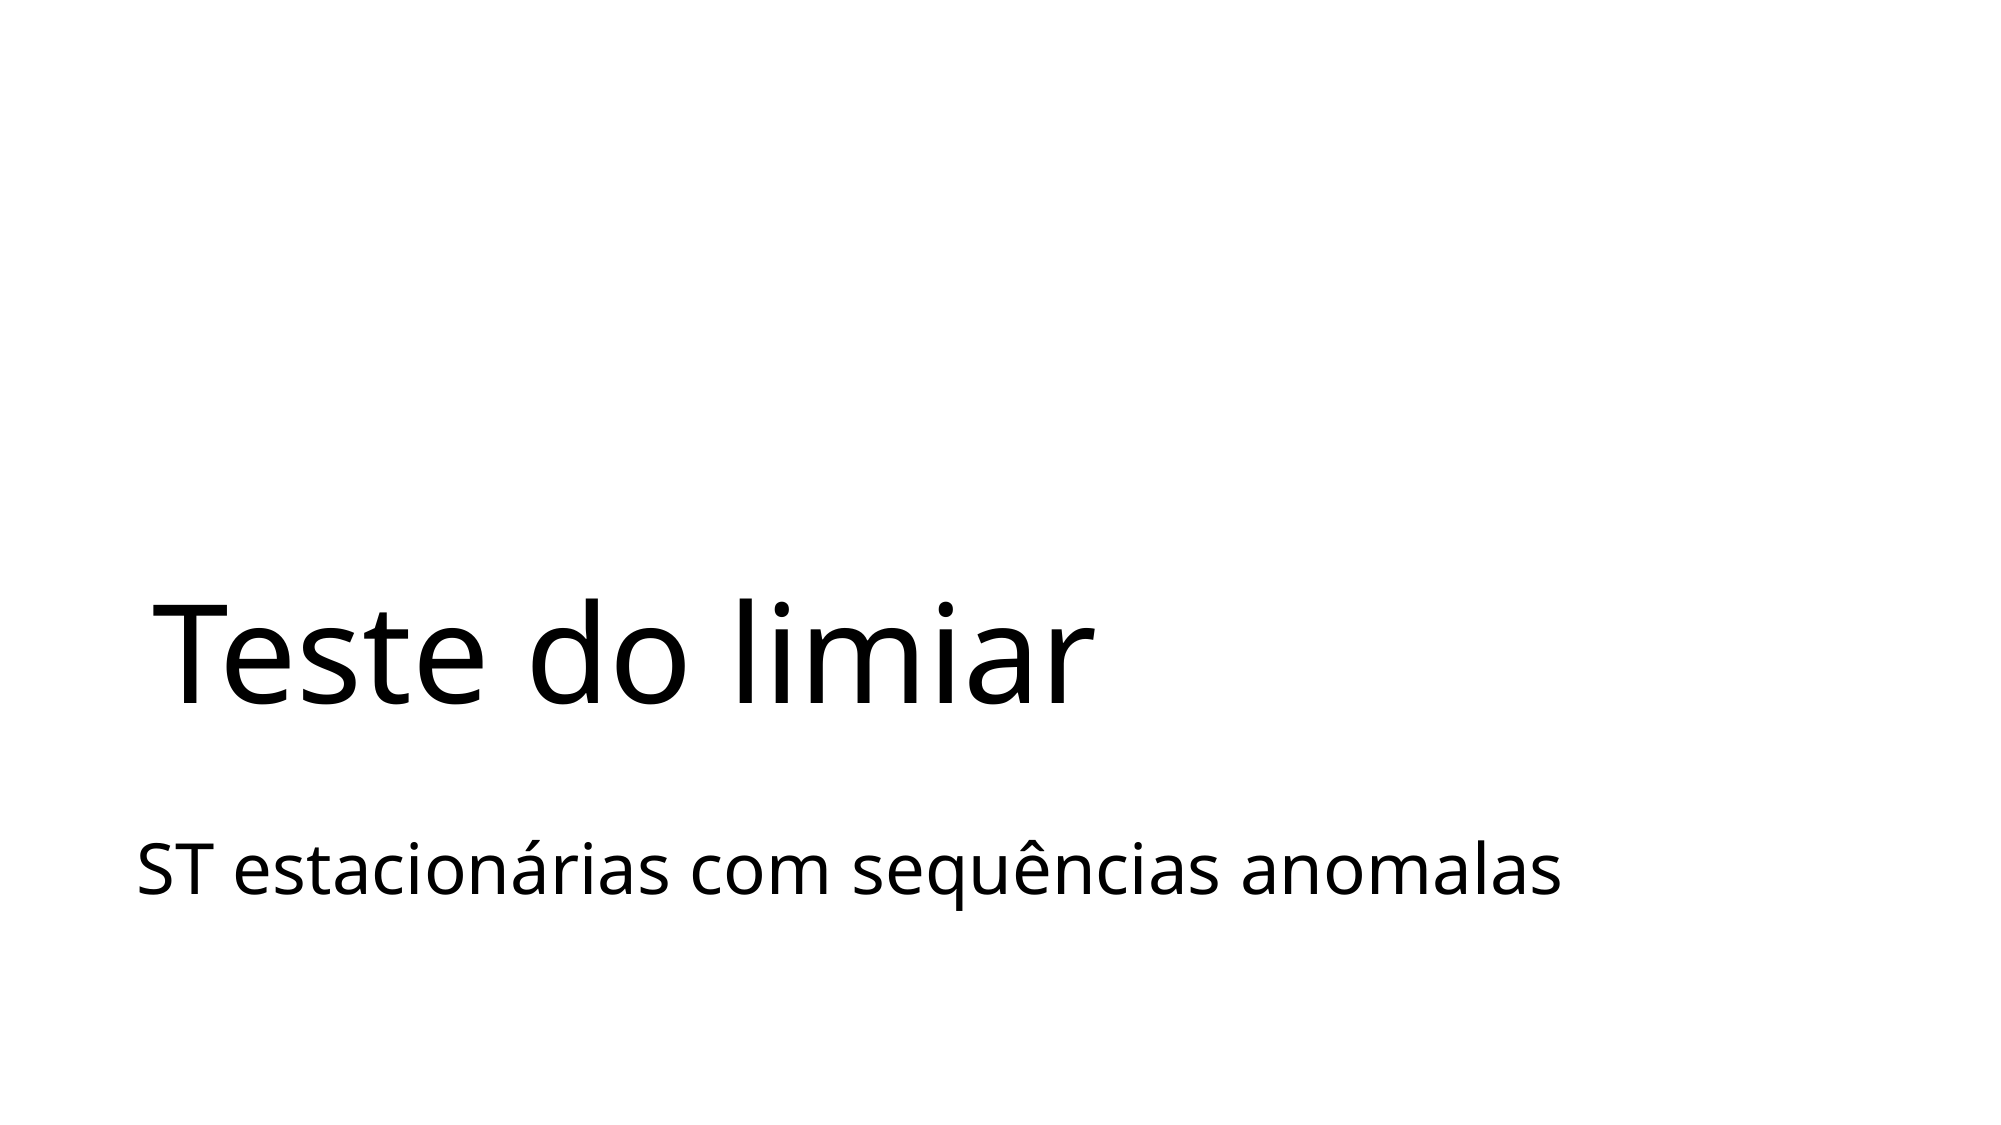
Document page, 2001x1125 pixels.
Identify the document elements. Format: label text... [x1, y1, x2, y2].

text_box ST estacionárias com sequências anomalas [121, 782, 1846, 918]
title Teste do limiar [137, 74, 1862, 742]
